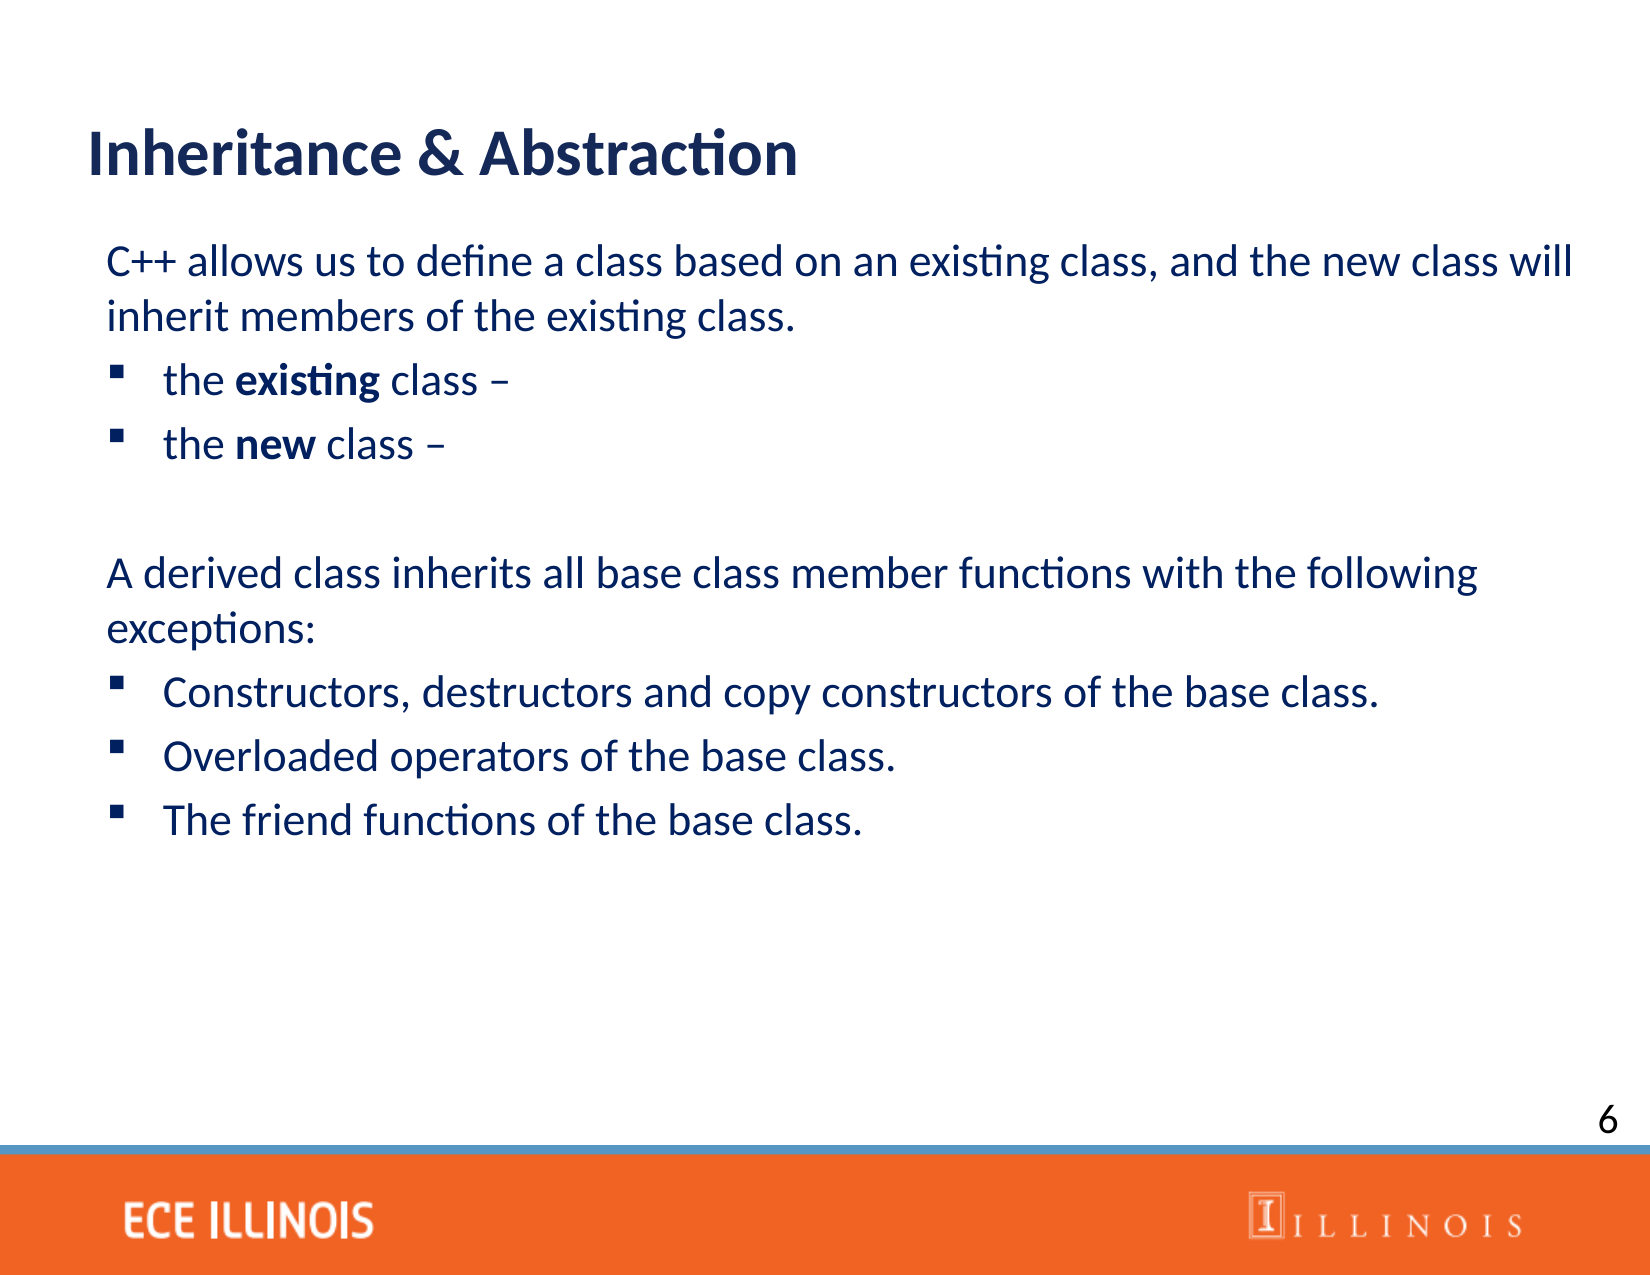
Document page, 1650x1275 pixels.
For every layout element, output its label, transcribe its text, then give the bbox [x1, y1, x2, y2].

list C++ allows us to define a class based on an existing class, and the new class will inherit members of the existing class. the existing class – the new class – A derived class inherits all base class member functions with the following exceptions: Constructors, destructors and copy constructors of the base class. Overloaded operators of the base class. The friend functions of the base class. [91, 223, 1609, 984]
list Inheritance & Abstraction [72, 101, 1590, 224]
text_box 6 [1582, 1084, 1634, 1150]
